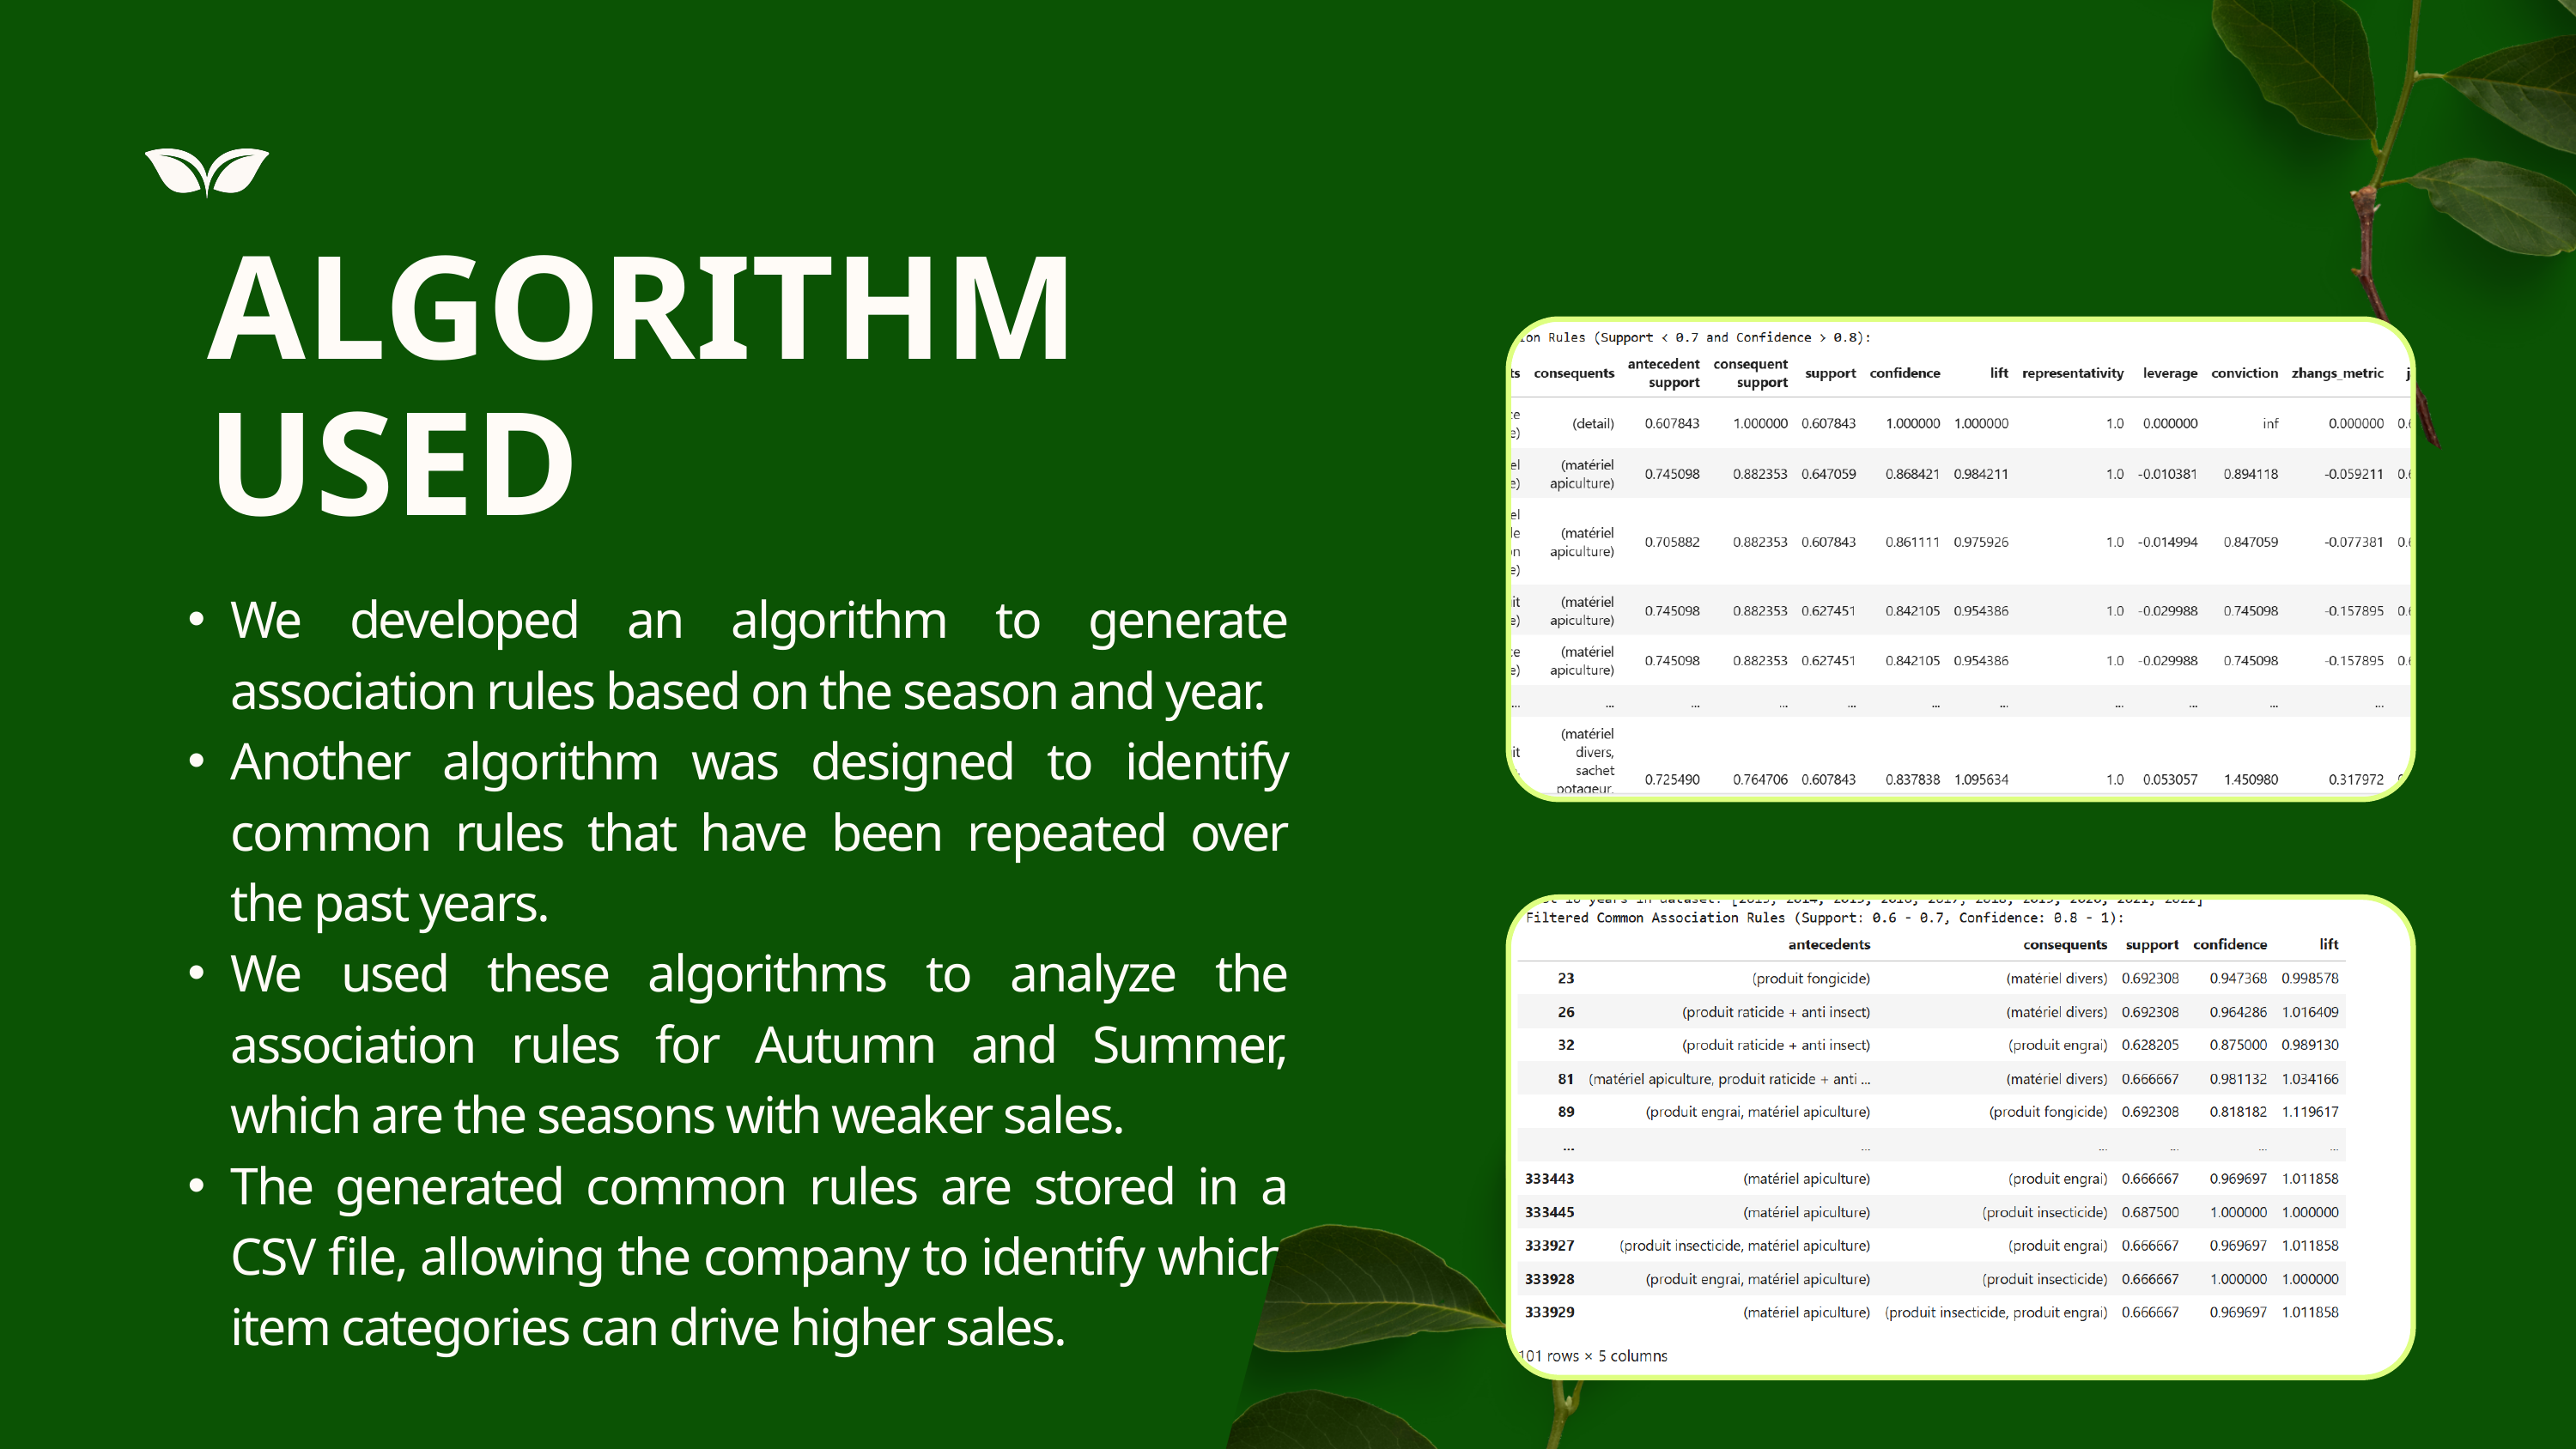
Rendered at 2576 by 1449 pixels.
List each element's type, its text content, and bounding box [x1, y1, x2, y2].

text_box [1225, 1006, 1789, 1449]
text_box We developed an algorithm to generate association rules based on the season and year. Another algorithm was designed to identify common rules that have been repeated over the past years. We used these algorithms to analyze the association rules for Autumn and Summer, which are the seasons with weaker sales. The generated common rules are stored in a CSV file, allowing the company to identify which item categories can drive higher sales. [144, 578, 1289, 1427]
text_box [1508, 896, 2414, 1378]
text_box ALGORITHM USED [207, 232, 1418, 545]
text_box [1508, 318, 2414, 800]
text_box [144, 144, 270, 205]
text_box [2016, 0, 2576, 494]
